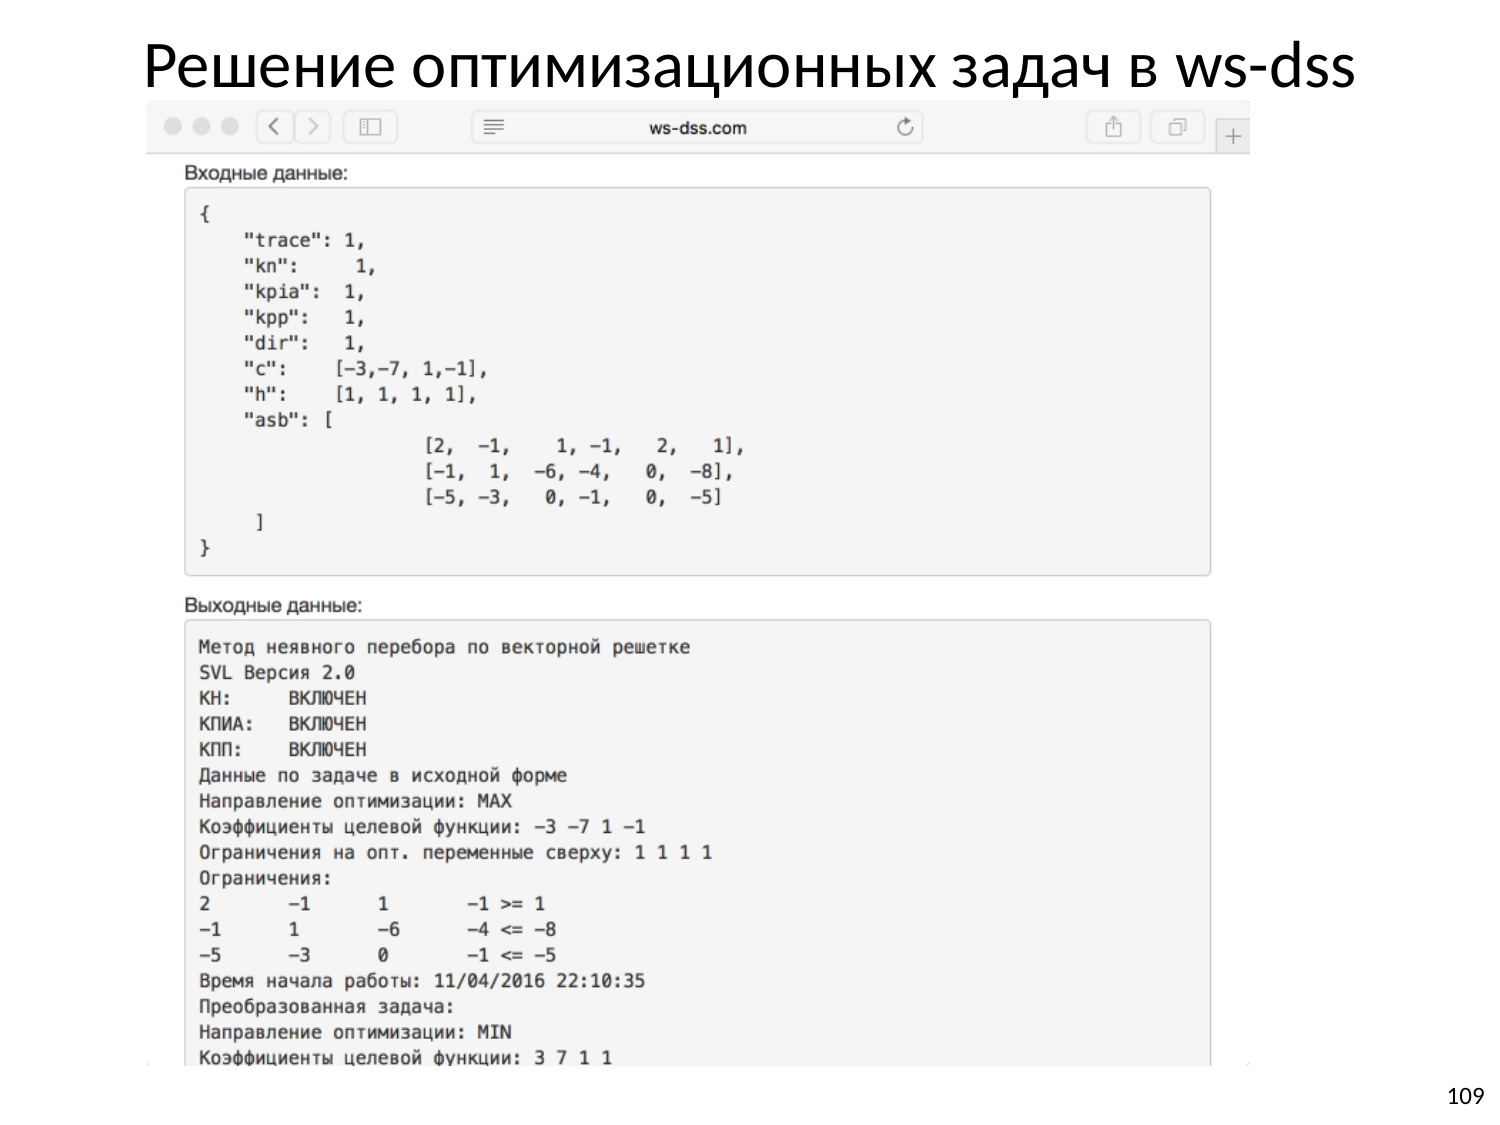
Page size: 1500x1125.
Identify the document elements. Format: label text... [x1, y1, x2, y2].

slide_number 109 [1149, 1065, 1500, 1125]
title Решение оптимизационных задач в ws-dss [0, 24, 1500, 98]
picture [146, 99, 1251, 1066]
